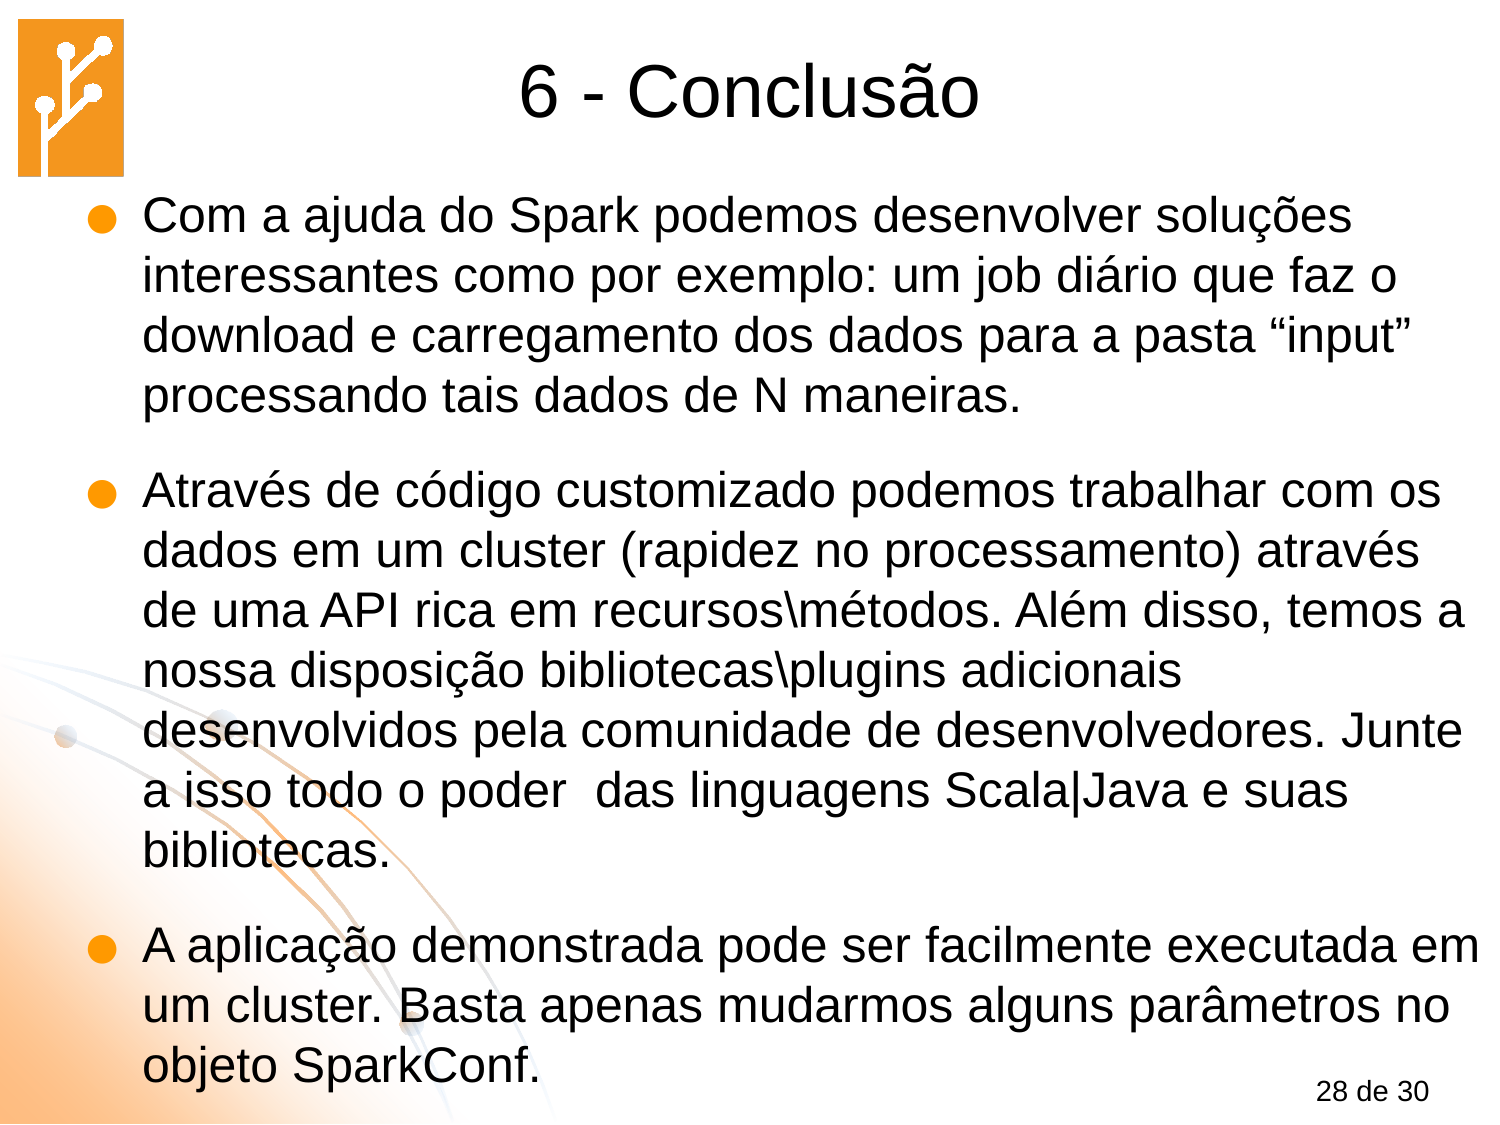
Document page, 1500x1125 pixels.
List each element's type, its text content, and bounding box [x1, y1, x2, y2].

text_box 6 - Conclusão [0, 0, 1500, 174]
text_box Com a ajuda do Spark podemos desenvolver soluções interessantes como por exemplo: um job diário que faz o download e carregamento dos dados para a pasta “input” processando tais dados de N maneiras. Através de código customizado podemos trabalhar com os dados em um cluster (rapidez no processamento) através de uma API rica em recursos\métodos. Além disso, temos a nossa disposição bibliotecas\plugins adicionais desenvolvidos pela comunidade de desenvolvedores. Junte a isso todo o poder das linguagens Scala|Java e suas bibliotecas. A aplicação demonstrada pode ser facilmente executada em um cluster. Basta apenas mudarmos alguns parâmetros no objeto SparkConf. [0, 174, 1500, 1125]
text_box 28 de 30 [1295, 1057, 1451, 1112]
